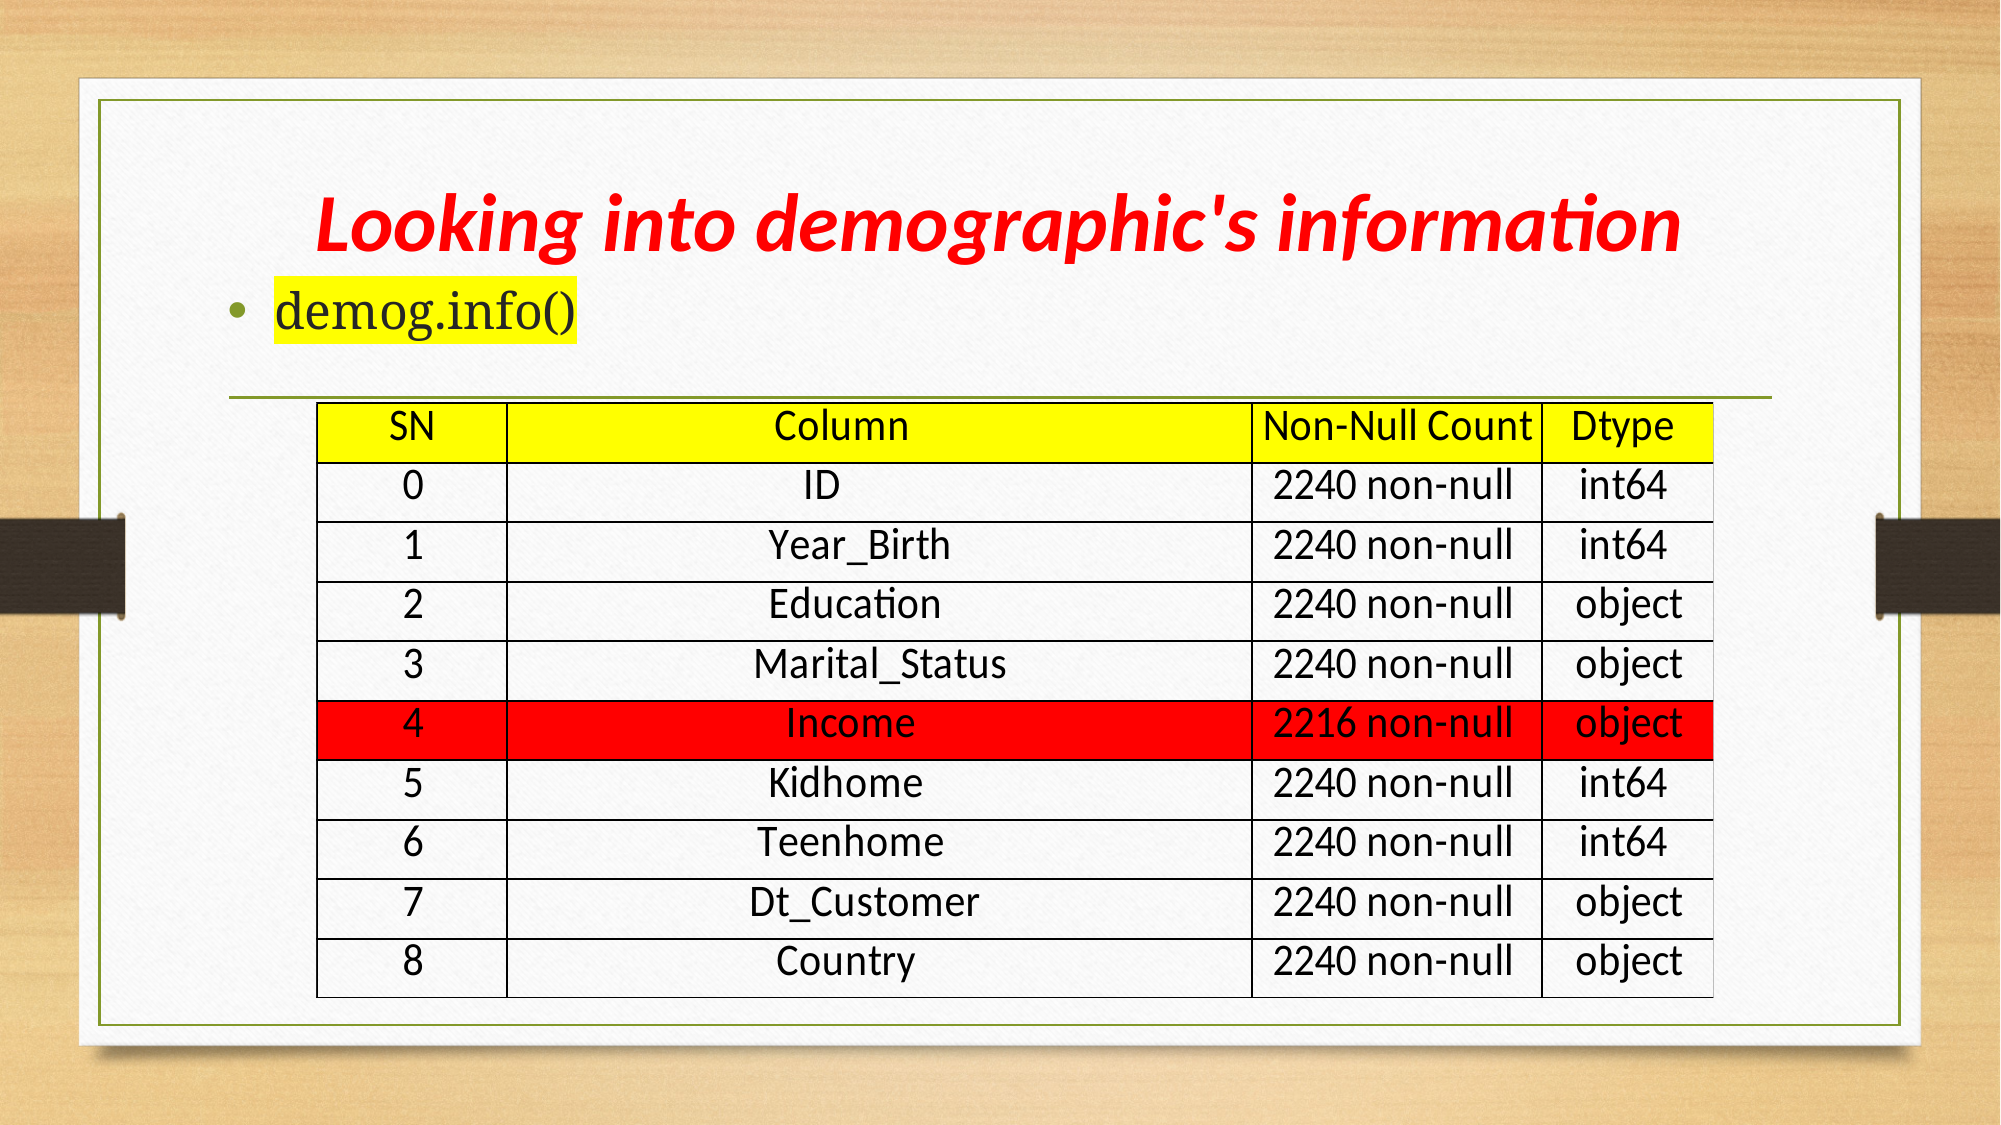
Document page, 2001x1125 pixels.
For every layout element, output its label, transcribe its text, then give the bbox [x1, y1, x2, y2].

title Looking into demographic's information [212, 161, 1788, 272]
picture [0, 0, 2001, 1125]
list demog.info() [212, 272, 1788, 964]
